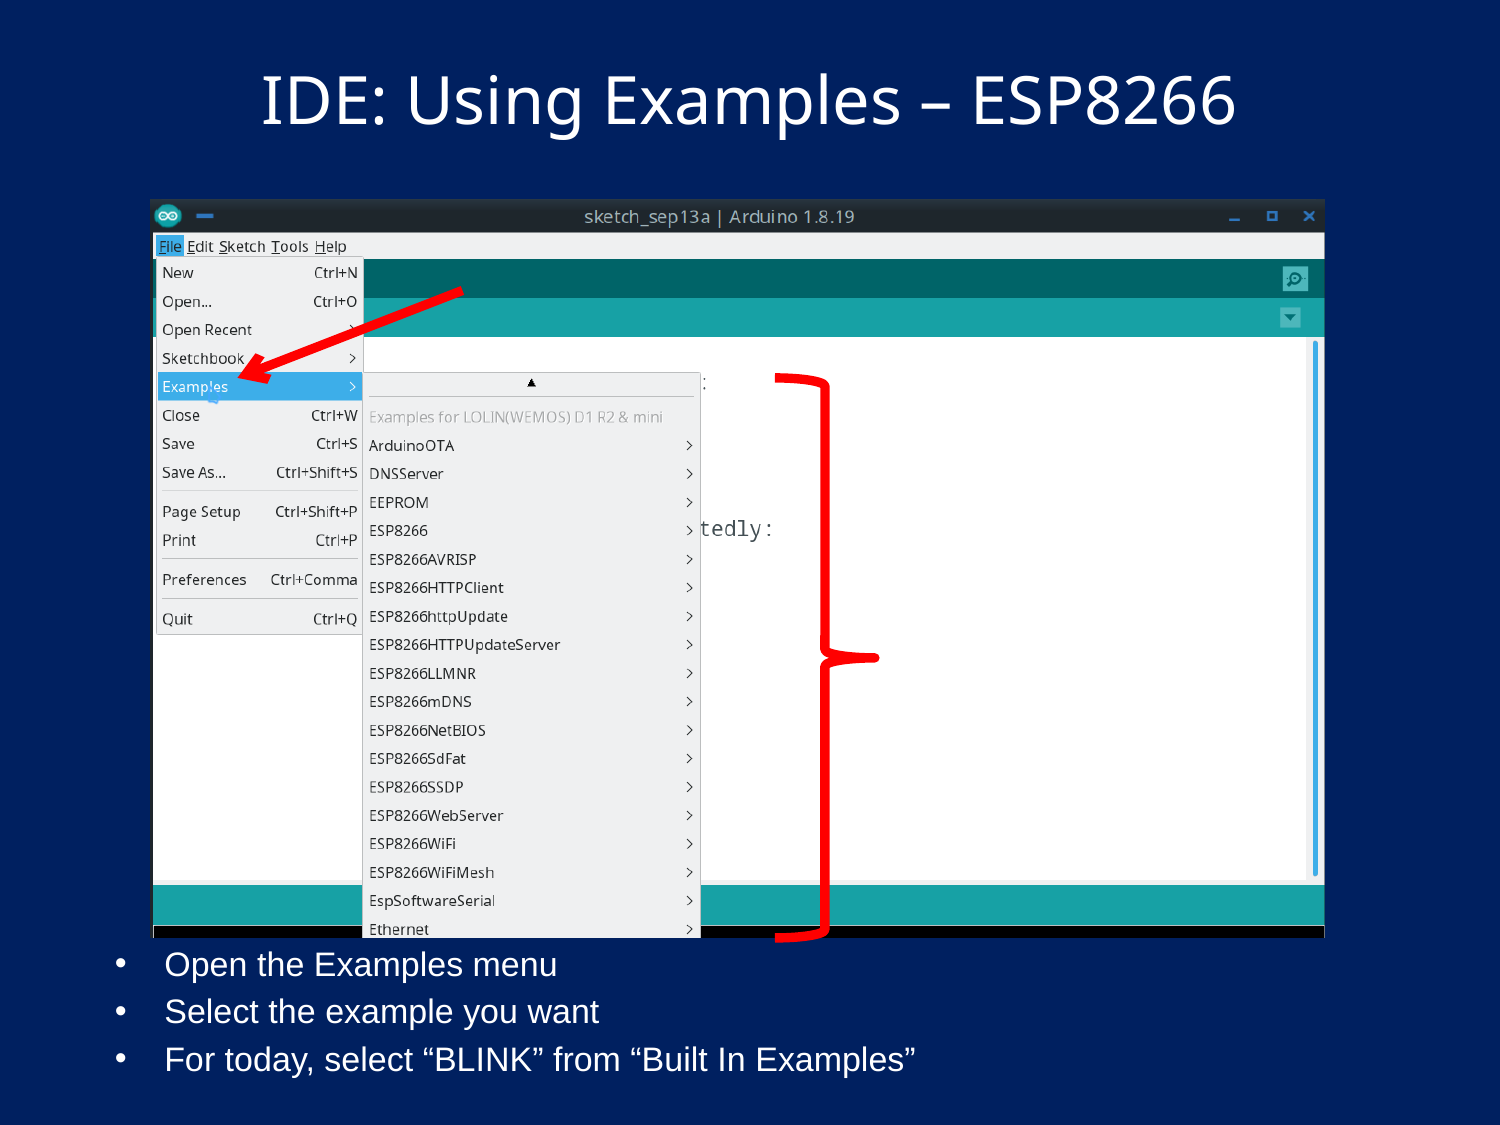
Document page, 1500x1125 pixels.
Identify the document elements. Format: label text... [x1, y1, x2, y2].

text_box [237, 290, 463, 379]
list Open the Examples menu Select the example you want For today, select “BLINK” from “Built In Examples” [99, 887, 1400, 1088]
picture [149, 199, 1325, 939]
title IDE: Using Examples – ESP8266 [75, 45, 1425, 150]
